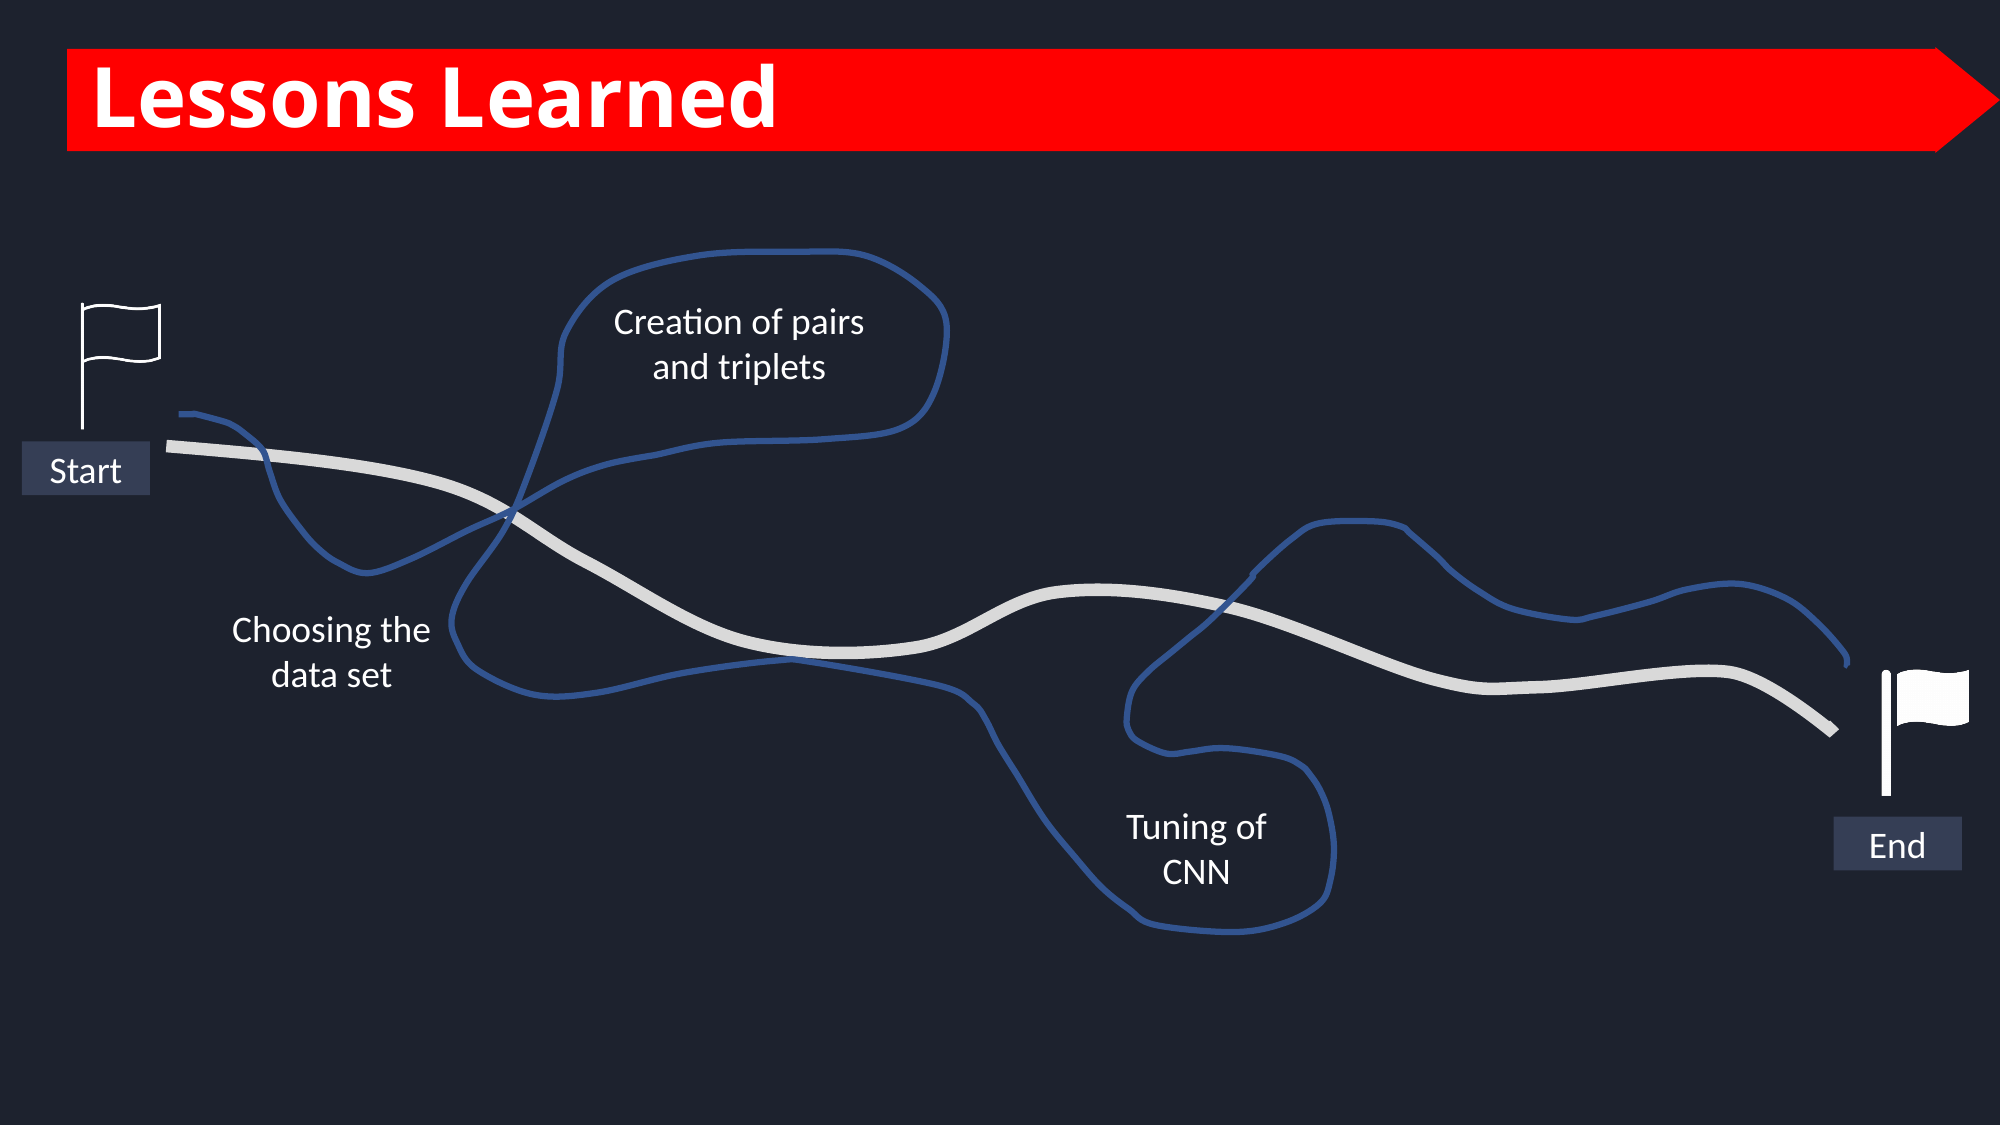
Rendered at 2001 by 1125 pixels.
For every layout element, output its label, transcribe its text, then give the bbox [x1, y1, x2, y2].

text_box Start [21, 440, 151, 496]
text_box [197, 250, 1849, 934]
text_box End [1833, 816, 1963, 871]
text_box [166, 445, 266, 463]
picture [1849, 657, 2000, 808]
text_box Choosing the data set [214, 597, 450, 703]
picture [46, 291, 197, 442]
title Lessons Learned [75, 47, 1933, 153]
text_box [1211, 605, 1835, 734]
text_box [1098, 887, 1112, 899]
